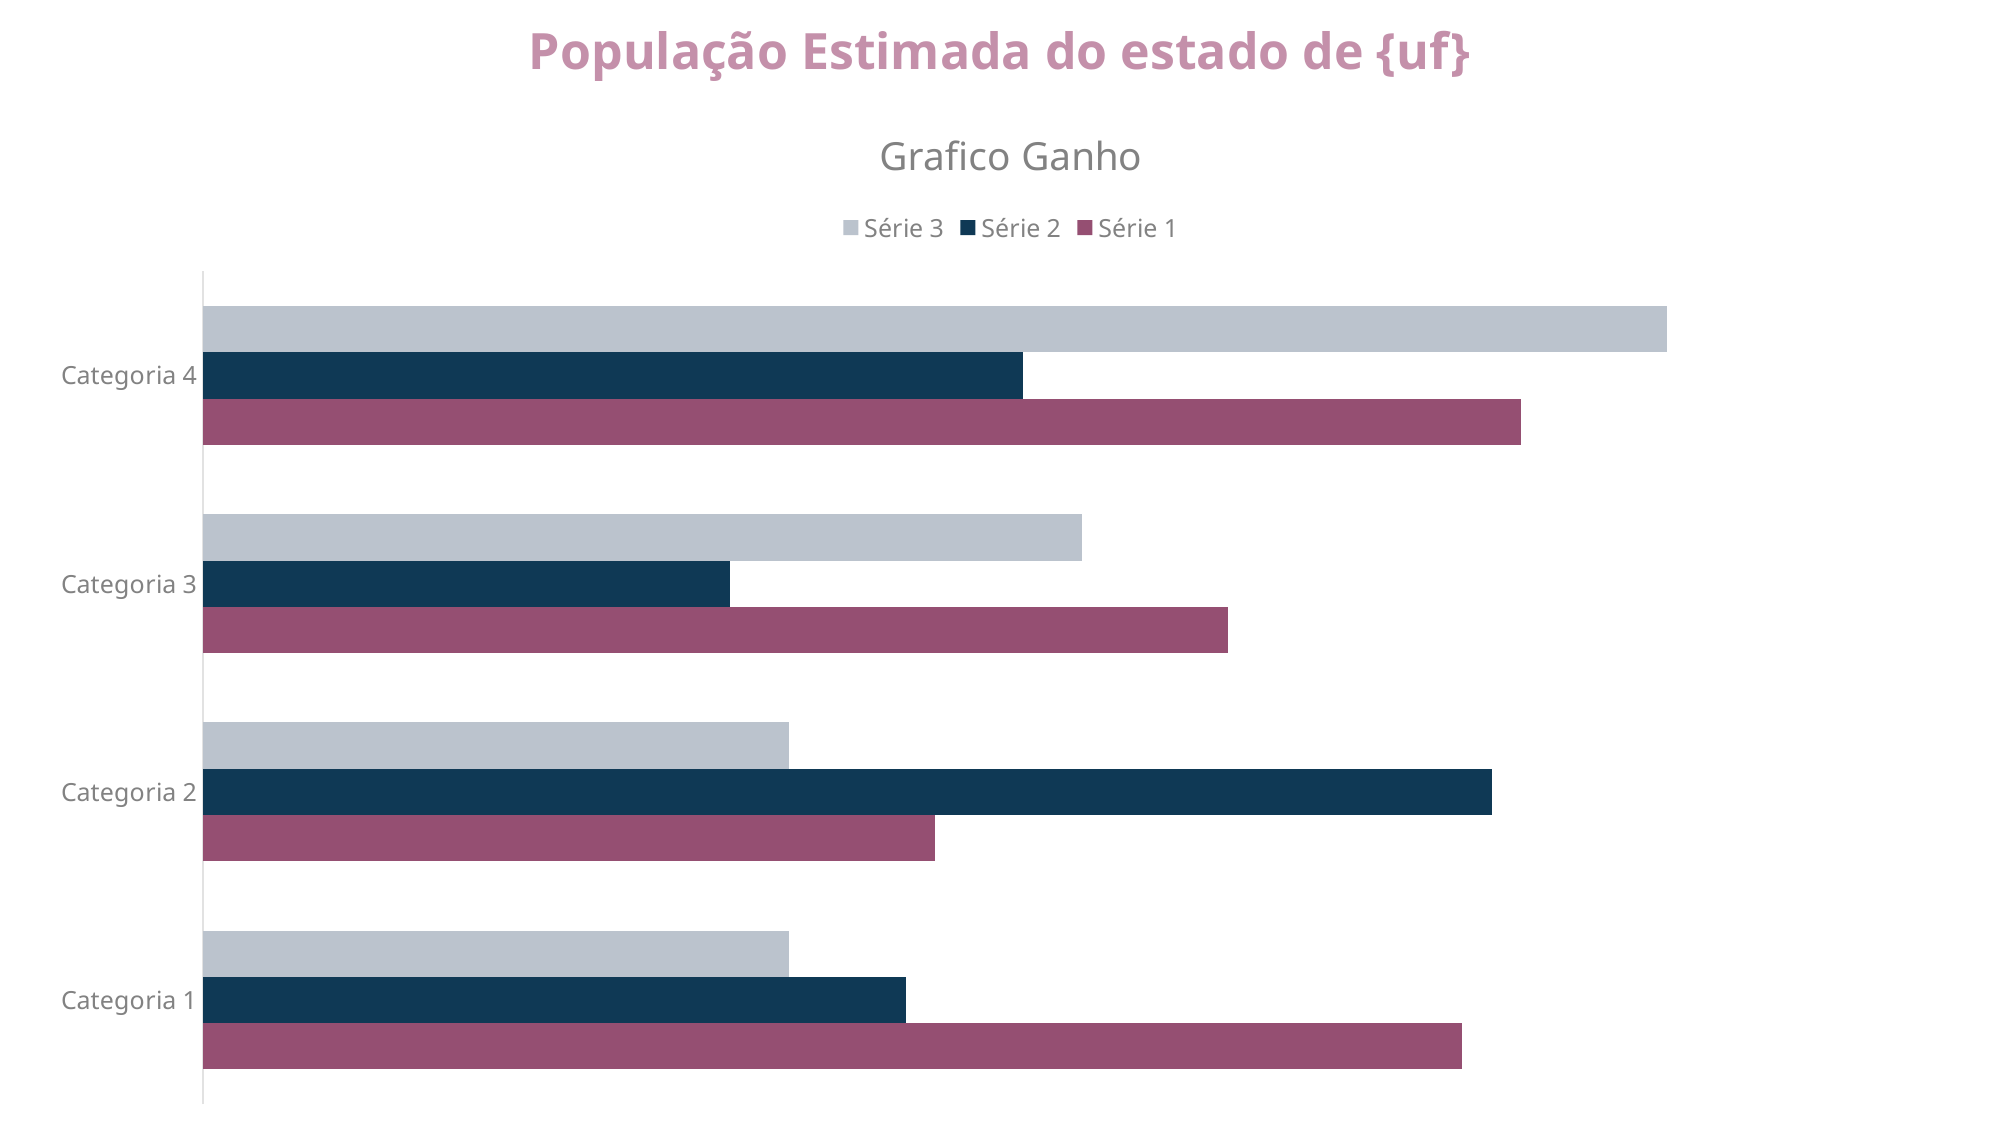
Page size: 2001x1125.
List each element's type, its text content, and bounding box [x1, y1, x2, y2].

text_box População Estimada do estado de {uf} [0, 12, 2000, 88]
chart [21, 88, 2000, 1125]
